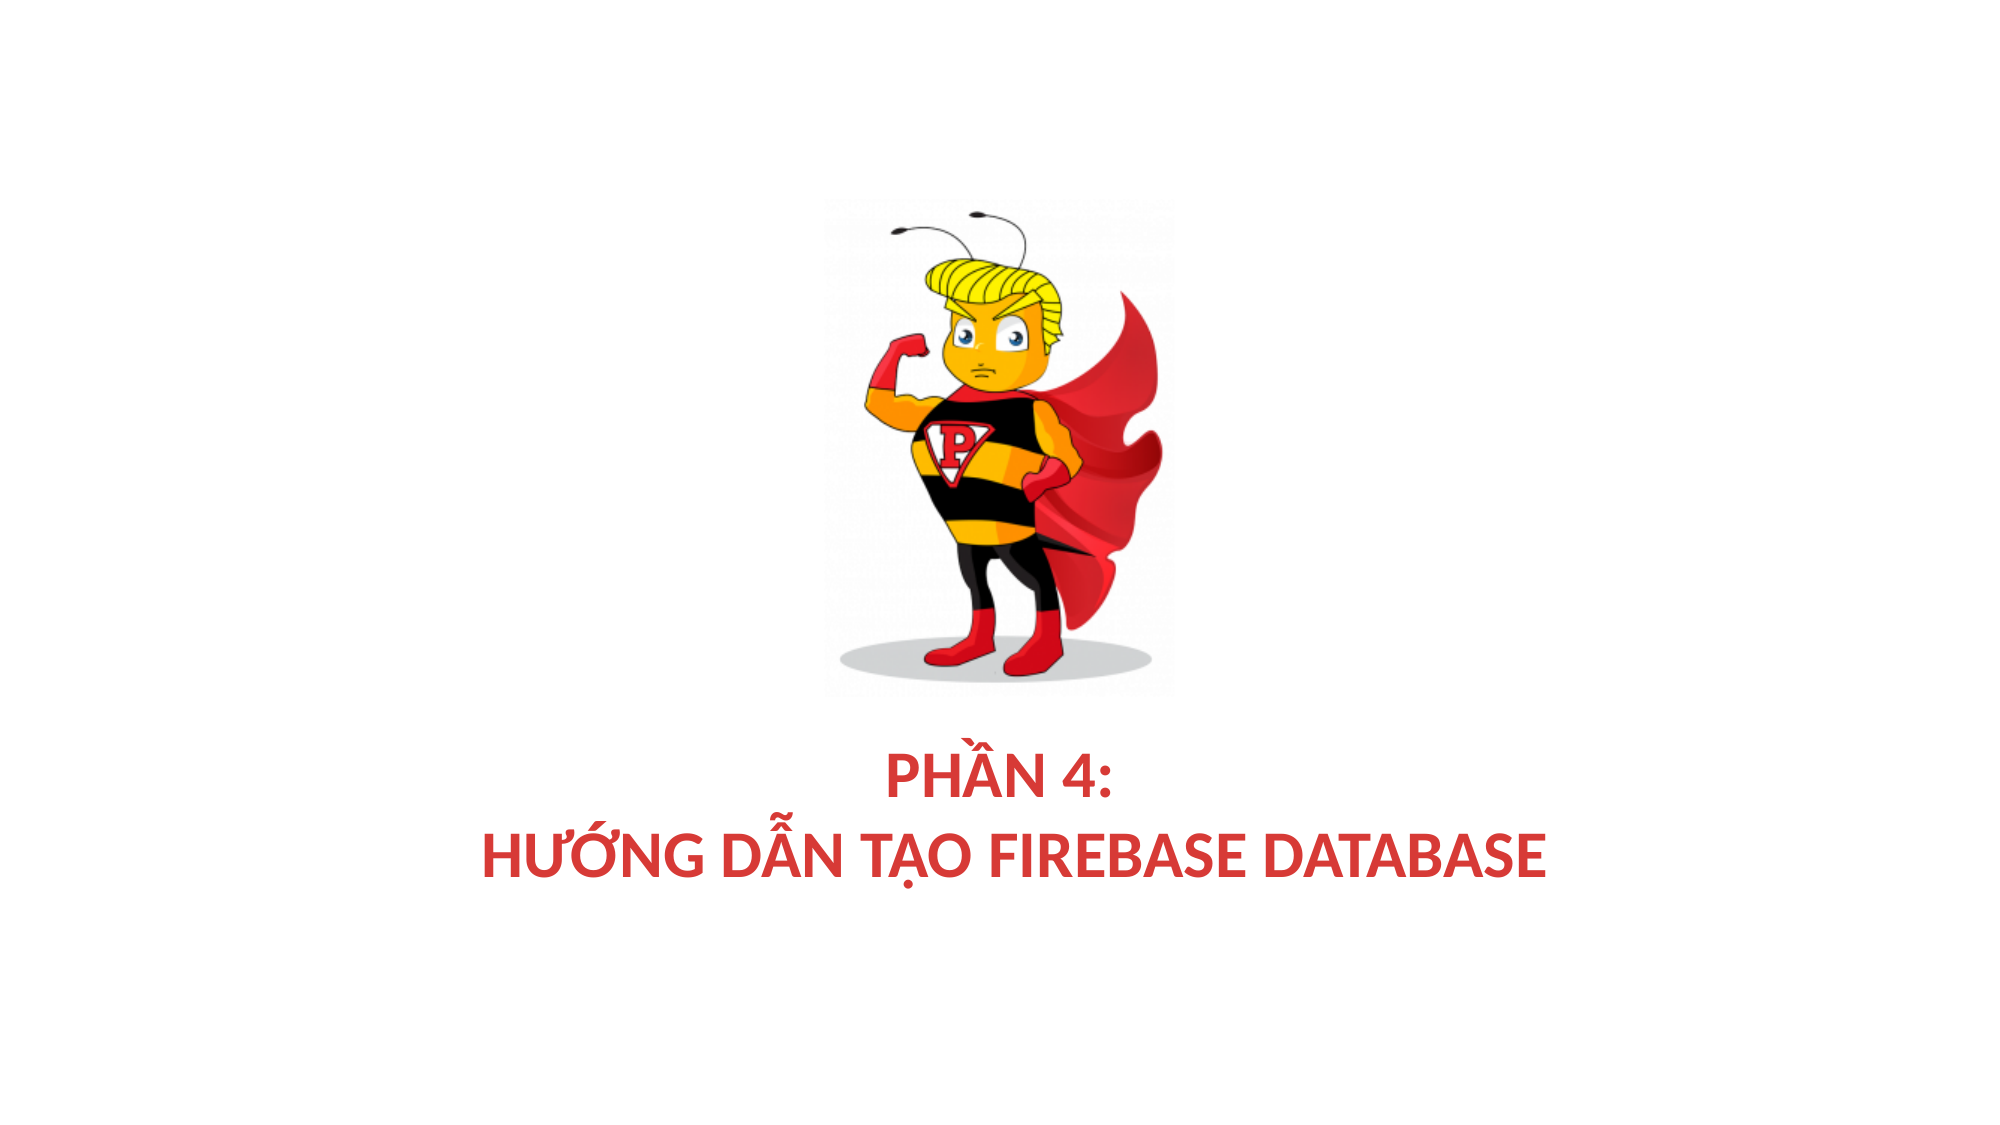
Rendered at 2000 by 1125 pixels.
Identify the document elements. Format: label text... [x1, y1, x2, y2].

picture [824, 199, 1176, 697]
title Phần 4: hướng dẫn Tạo firebase database [157, 722, 1858, 947]
